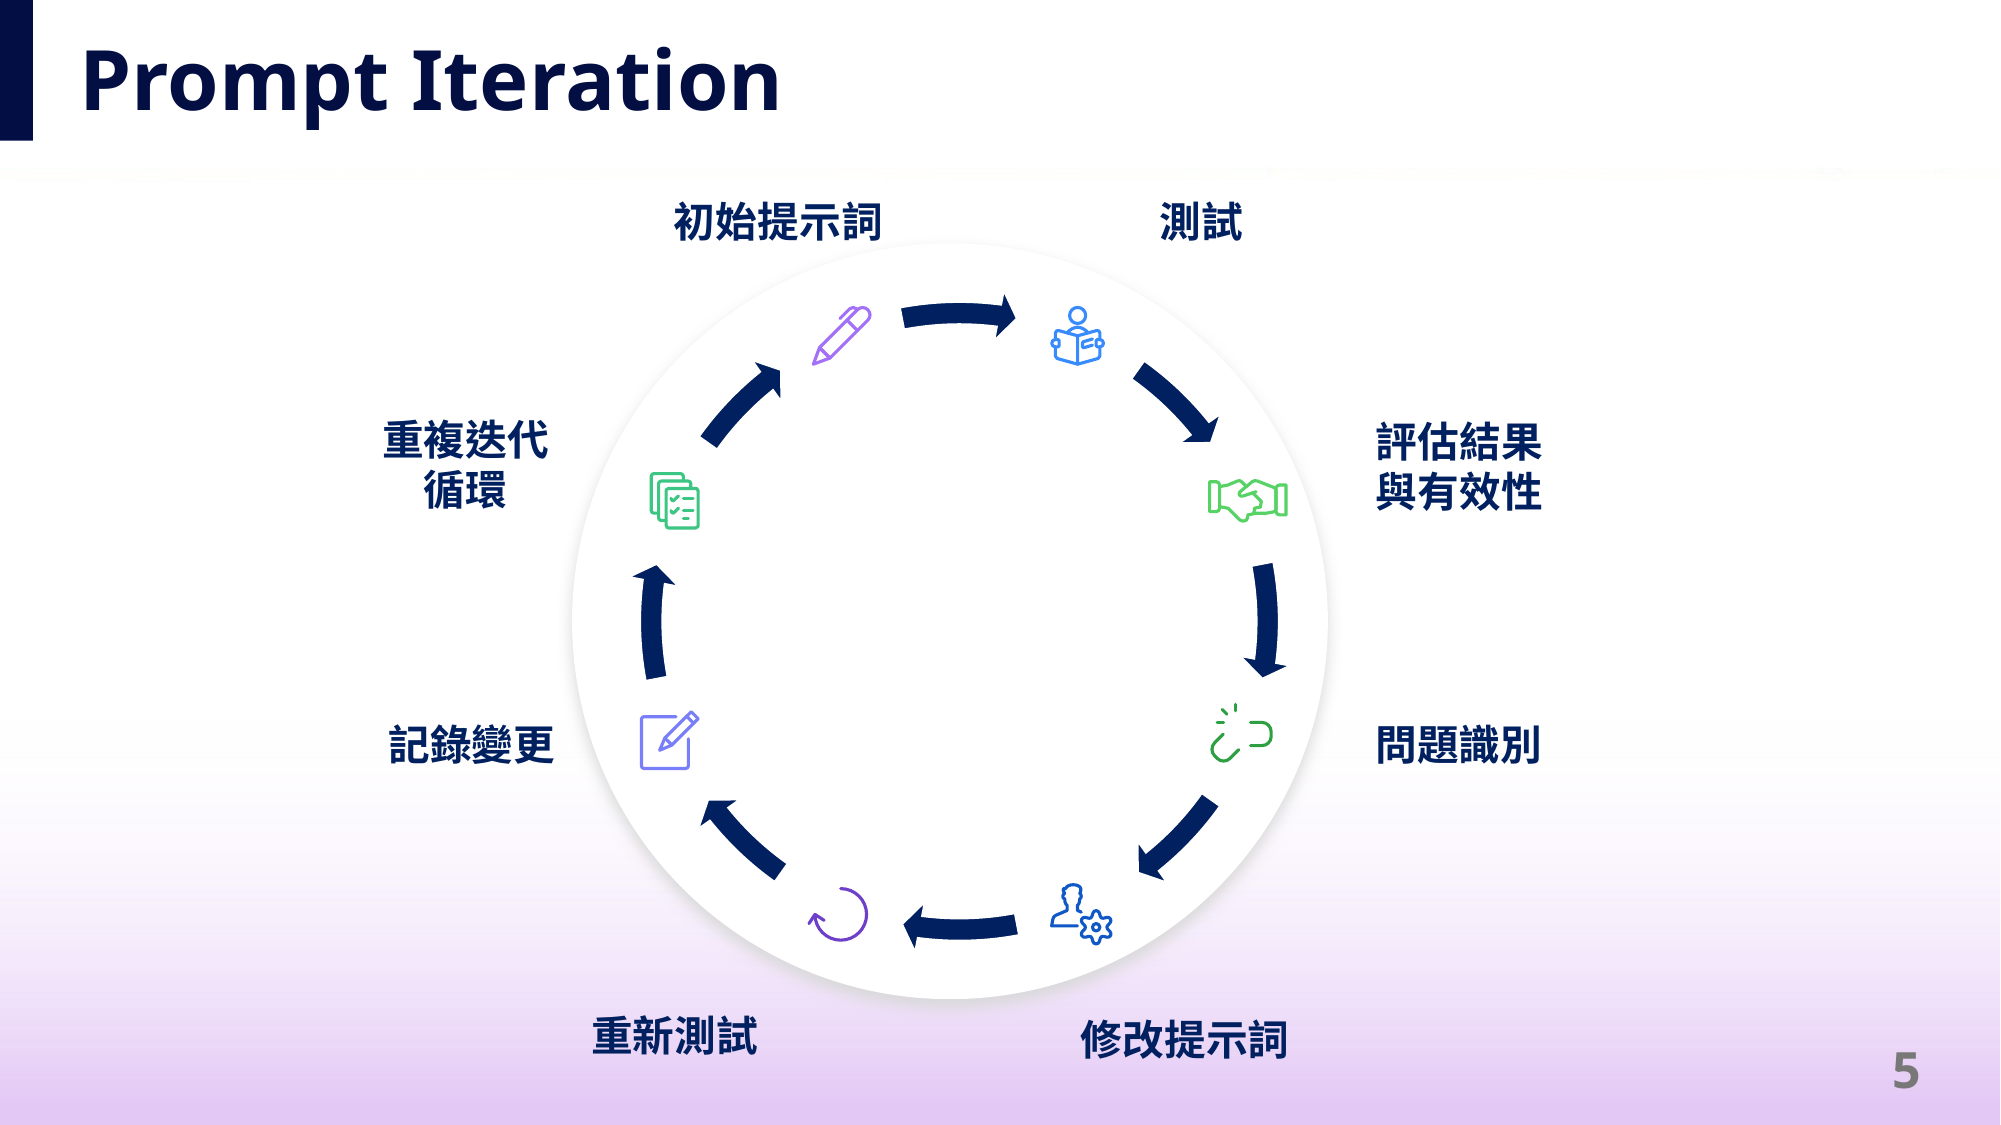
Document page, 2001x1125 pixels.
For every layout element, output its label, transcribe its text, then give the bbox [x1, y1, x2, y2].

text_box [570, 241, 1330, 1001]
text_box 重新測試 [576, 1001, 773, 1067]
text_box 測試 [1144, 188, 1275, 254]
text_box 問題識別 [1360, 711, 1558, 777]
text_box [1051, 327, 1104, 365]
text_box [1128, 357, 1225, 446]
text_box [651, 473, 699, 528]
text_box [1135, 790, 1224, 887]
text_box 重複迭代 循環 [367, 406, 565, 522]
text_box [1233, 559, 1298, 682]
text_box [897, 283, 1020, 348]
slide_number 5 [1485, 1042, 1936, 1103]
text_box 修改提示詞 [1065, 1006, 1305, 1072]
picture [0, 0, 2001, 1125]
text_box [693, 797, 791, 885]
text_box [1069, 307, 1086, 324]
text_box 初始提示詞 [658, 188, 899, 254]
text_box [641, 711, 699, 769]
text_box [1051, 884, 1082, 926]
text_box [1081, 910, 1111, 944]
text_box [1250, 722, 1272, 746]
text_box 評估結果 與有效性 [1360, 407, 1558, 523]
text_box [899, 895, 1022, 960]
title Prompt Iteration [64, 36, 1936, 131]
text_box 記錄變更 [373, 711, 571, 777]
text_box [813, 307, 870, 365]
text_box [1209, 480, 1287, 522]
text_box [621, 561, 686, 684]
text_box [1211, 734, 1239, 762]
text_box [695, 355, 784, 453]
text_box [808, 888, 867, 941]
